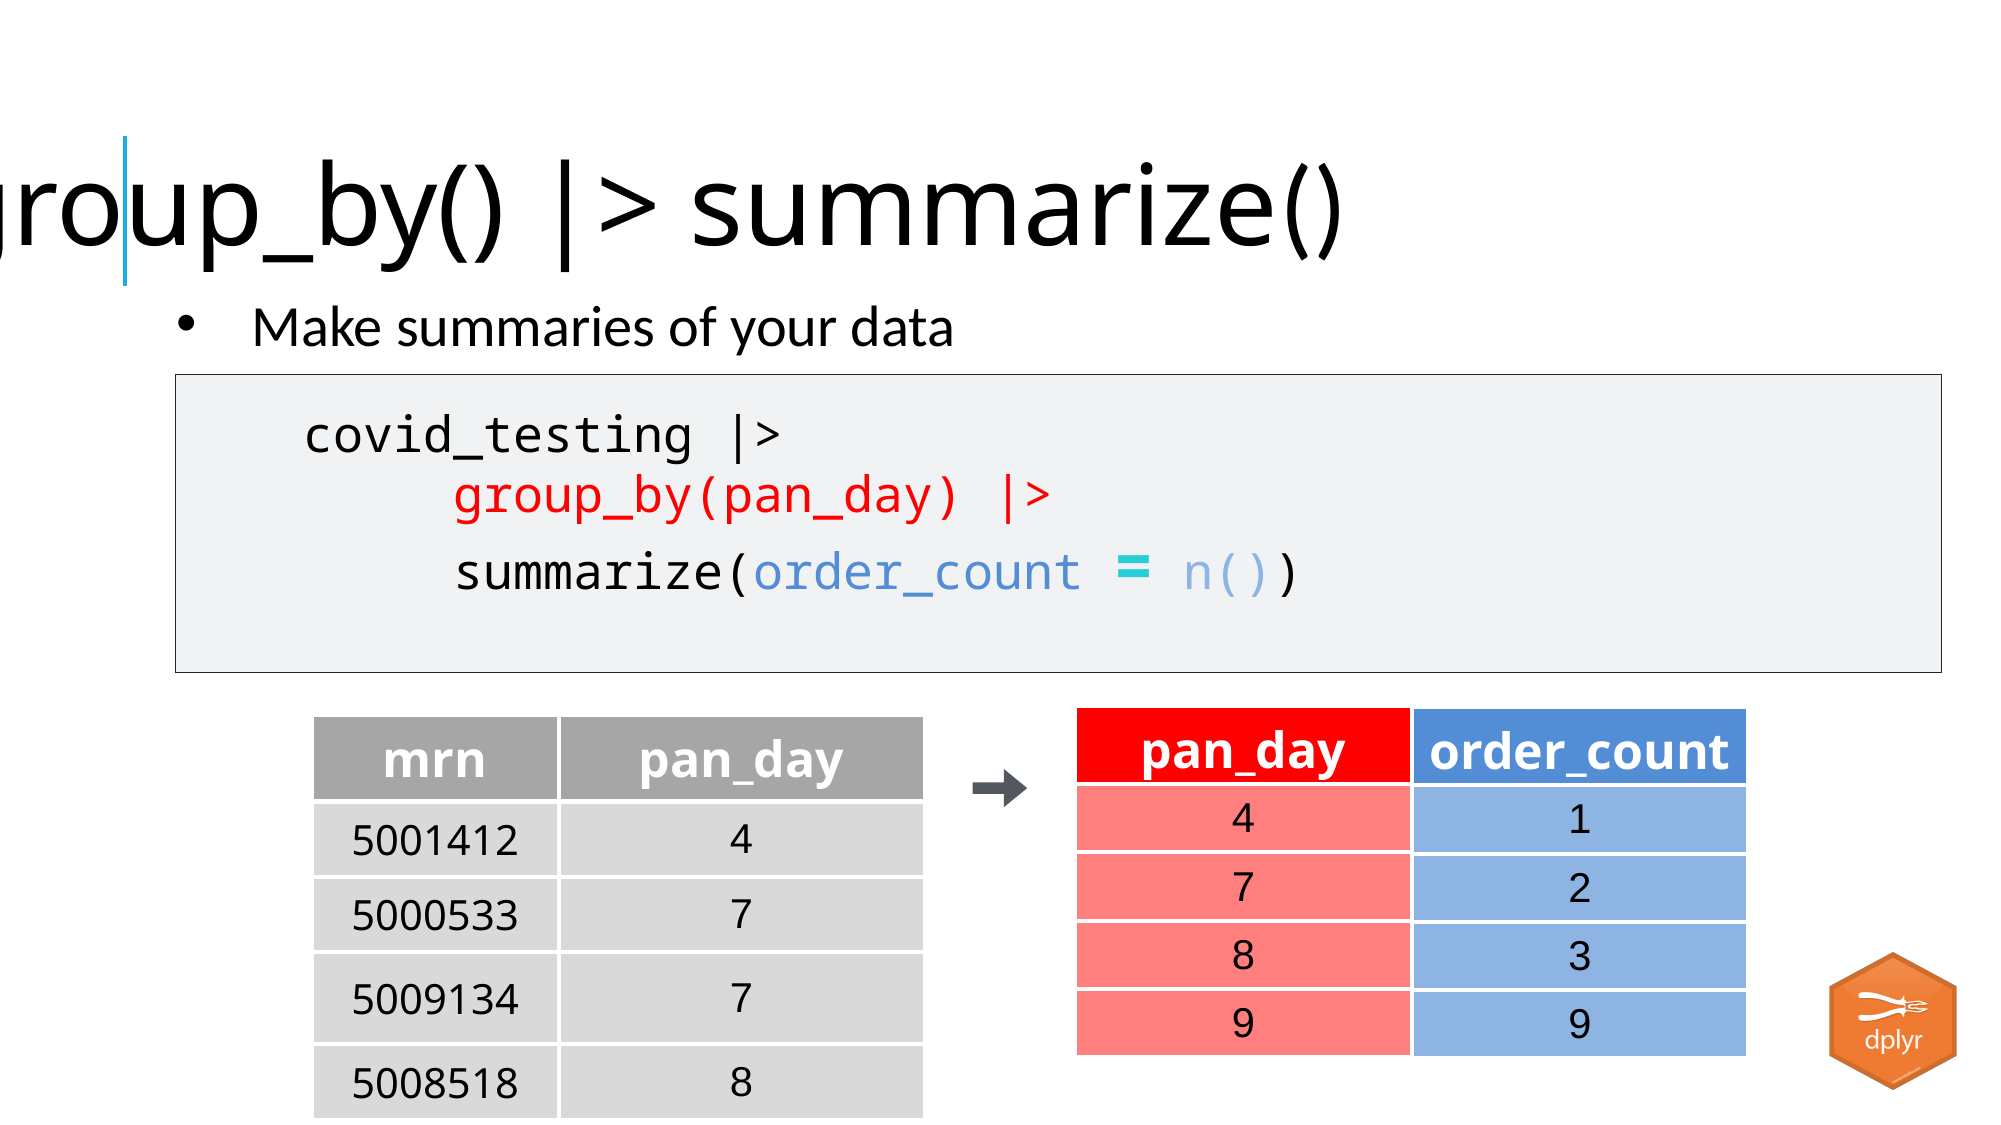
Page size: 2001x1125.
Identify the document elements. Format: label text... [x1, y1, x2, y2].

table_header pan_day [561, 717, 923, 799]
table_header order_count [1414, 709, 1746, 783]
table_cell 7 [561, 879, 923, 950]
table_header pan_day [1077, 708, 1410, 782]
table_cell 1 [1414, 787, 1746, 852]
text_box [175, 374, 1942, 673]
text_box group_by() |> summarize() [0, 125, 1363, 275]
text_box covid_testing |> group_by(pan_day) |> summarize(order_count = n()) [288, 395, 1830, 610]
table_cell 5008518 [314, 1046, 557, 1118]
table_cell 8 [1077, 923, 1410, 987]
table_header mrn [314, 717, 557, 799]
table_cell 4 [561, 804, 923, 875]
table_cell 3 [1414, 924, 1746, 988]
text_box Make summaries of your data [175, 286, 1187, 479]
table_cell 2 [1414, 856, 1746, 920]
text_box [972, 769, 1028, 808]
table_cell 5000533 [314, 879, 557, 950]
table_cell 8 [561, 1046, 923, 1118]
table_cell 7 [561, 954, 923, 1042]
table_cell 9 [1077, 991, 1410, 1055]
table_cell 9 [1414, 992, 1746, 1056]
table_cell 5001412 [314, 804, 557, 875]
table_cell 5009134 [314, 954, 557, 1042]
text_box [1829, 952, 1957, 1090]
table_cell 7 [1077, 854, 1410, 919]
table_cell 4 [1077, 786, 1410, 850]
